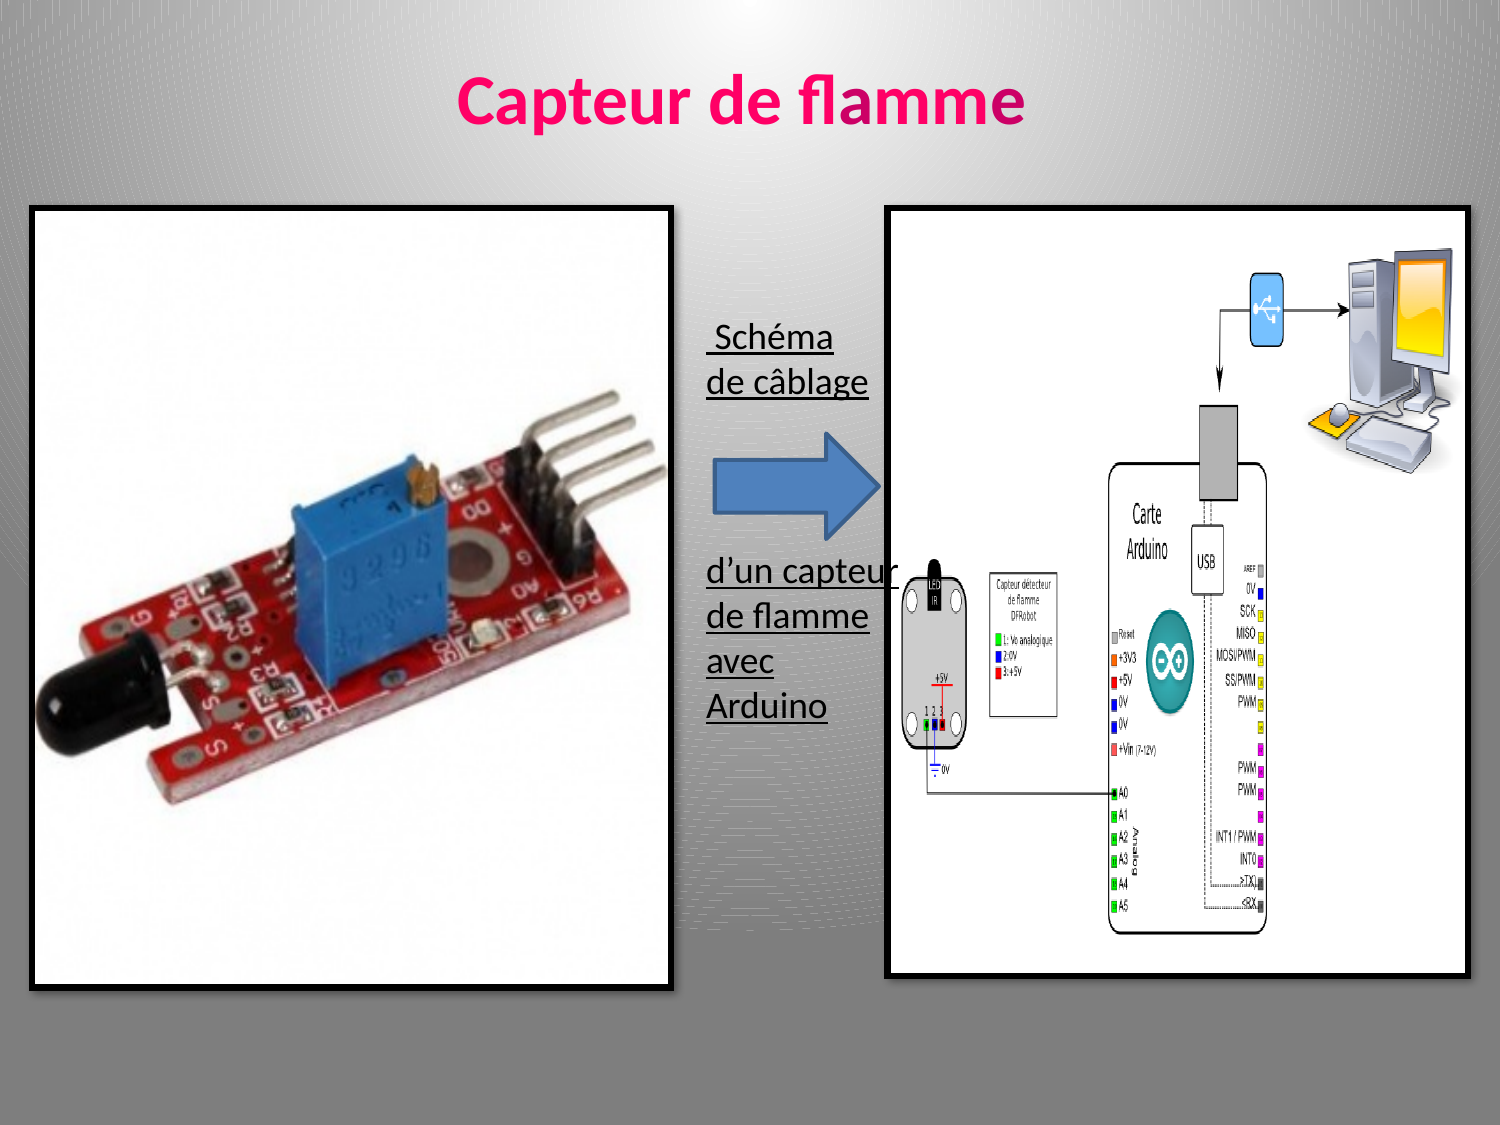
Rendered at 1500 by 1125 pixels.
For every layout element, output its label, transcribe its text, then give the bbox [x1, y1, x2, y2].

title Capteur de flamme [75, 45, 1425, 233]
text_box [712, 431, 881, 538]
picture [890, 210, 1466, 973]
text_box Schéma de câblage [691, 304, 885, 410]
text_box d’un capteur de flamme avec Arduino [691, 538, 885, 734]
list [34, 210, 669, 985]
